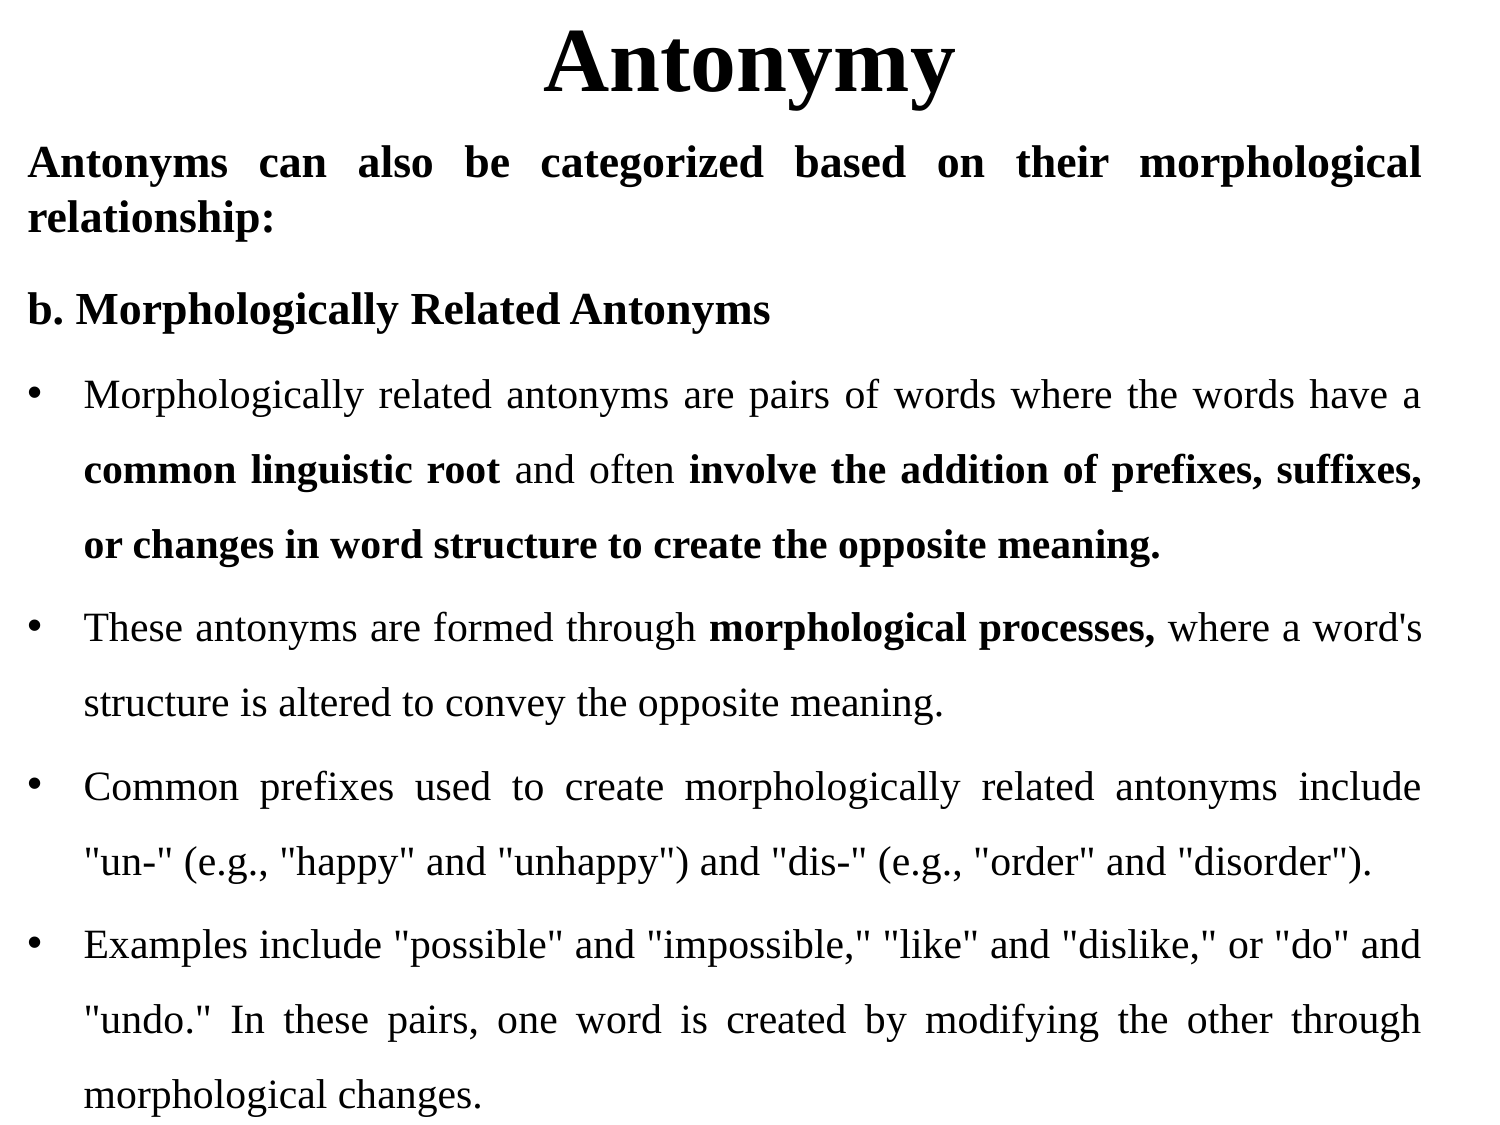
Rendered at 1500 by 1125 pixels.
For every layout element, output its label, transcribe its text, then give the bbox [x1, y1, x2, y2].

title Antonymy [74, 0, 1426, 51]
list Antonyms can also be categorized based on their morphological relationship: b. Morphologically Related Antonyms Morphologically related antonyms are pairs of words where the words have a common linguistic root and often involve the addition of prefixes, suffixes, or changes in word structure to create the opposite meaning. These antonyms are formed through morphological processes, where a word's structure is altered to convey the opposite meaning. Common prefixes used to create morphologically related antonyms include "un-" (e.g., "happy" and "unhappy") and "dis-" (e.g., "order" and "disorder"). Examples include "possible" and "impossible," "like" and "dislike," or "do" and "undo." In these pairs, one word is created by modifying the other through morphological changes. [12, 124, 1438, 1125]
